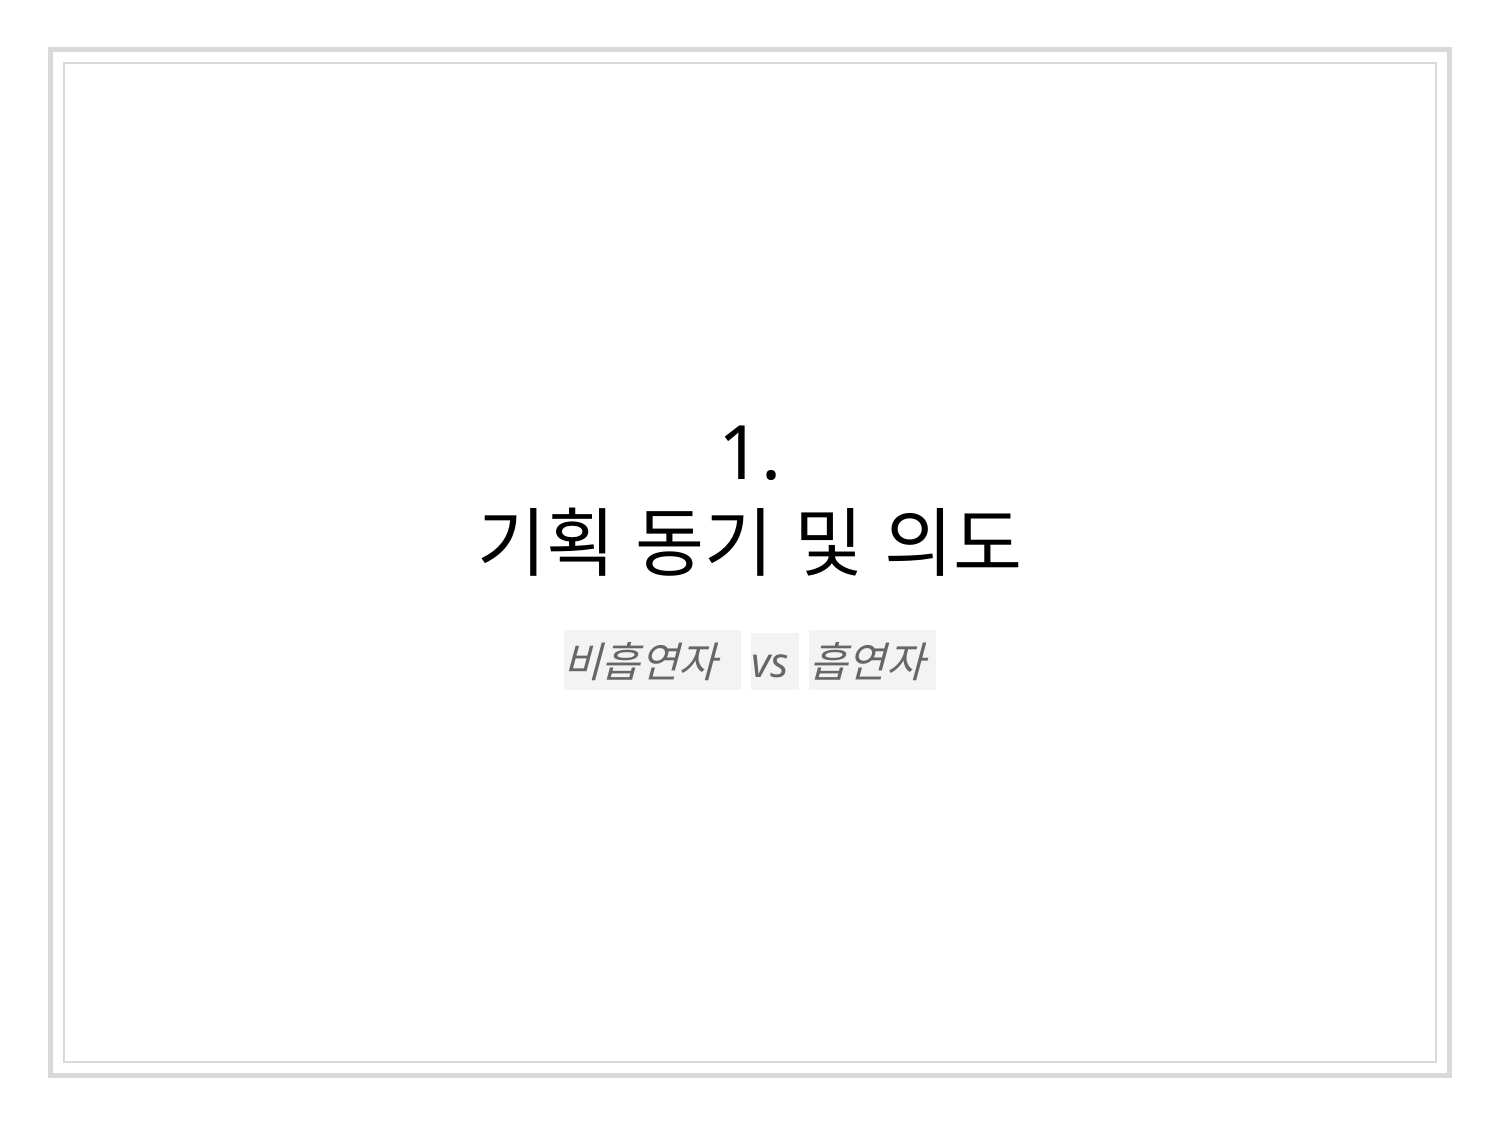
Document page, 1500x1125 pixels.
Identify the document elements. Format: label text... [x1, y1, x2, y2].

title 1. 기획 동기 및 의도 [265, 346, 1235, 600]
subtitle 비흡연자 vs 흡연자 [265, 621, 1235, 793]
